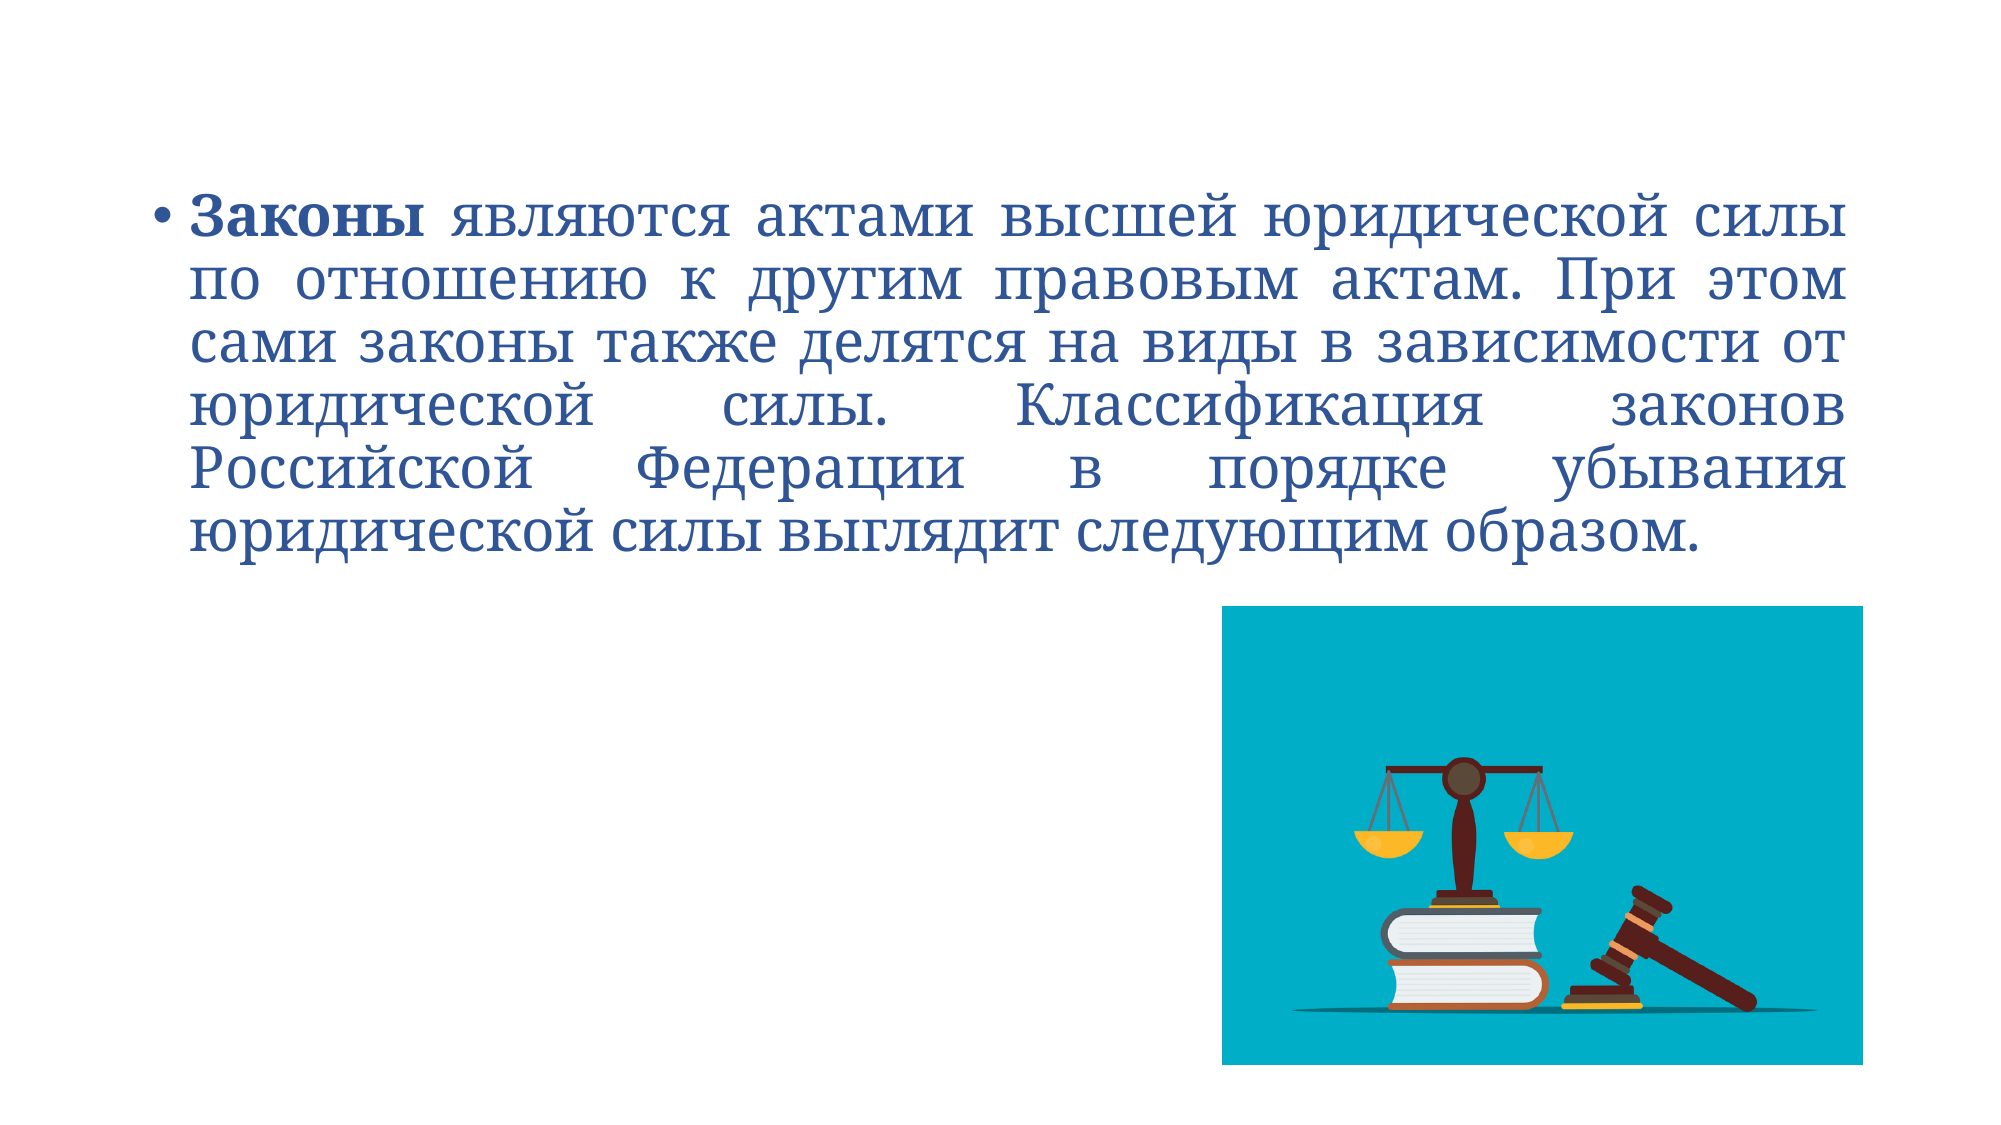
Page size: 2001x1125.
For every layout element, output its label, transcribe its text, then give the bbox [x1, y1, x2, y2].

list Законы являются актами высшей юридической силы по отношению к другим правовым актам. При этом сами законы также делятся на виды в зависимости от юридической силы. Классификация законов Российской Федерации в порядке убывания юридической силы выглядит следующим образом. [137, 179, 1863, 1035]
picture [1222, 606, 1863, 1065]
